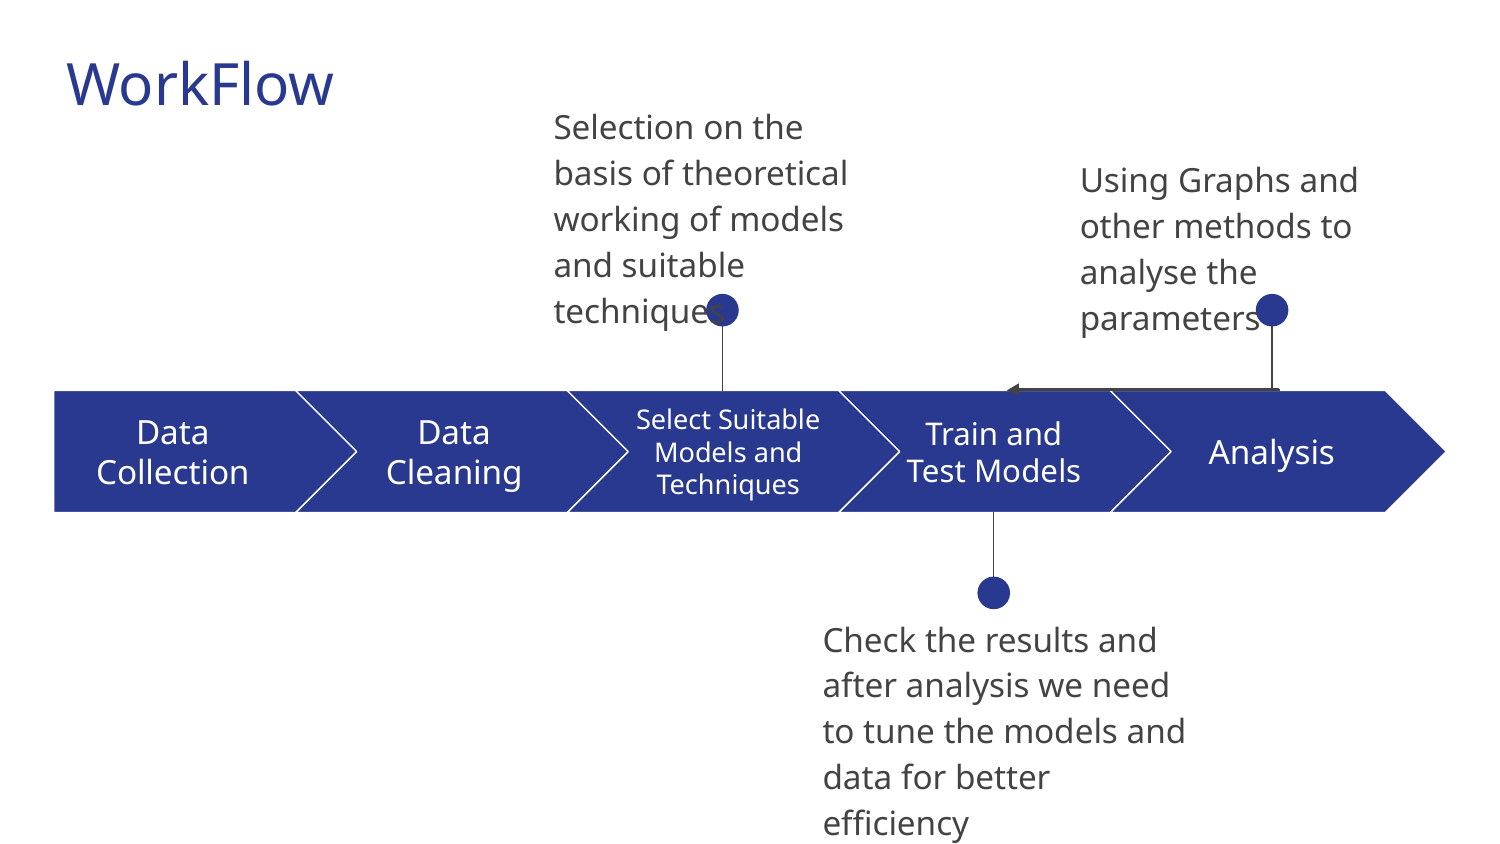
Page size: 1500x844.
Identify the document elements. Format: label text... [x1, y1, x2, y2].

text_box [567, 390, 886, 513]
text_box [977, 511, 1011, 610]
text_box [53, 390, 346, 513]
text_box [295, 390, 620, 513]
list Data Collection [53, 412, 293, 491]
text_box [1117, 390, 1447, 513]
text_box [1255, 293, 1289, 392]
text_box [1117, 399, 1164, 504]
text_box [838, 390, 1107, 513]
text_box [705, 293, 739, 392]
title WorkFlow [51, 32, 1449, 133]
list Data Cleaning [346, 412, 563, 491]
list Check the results and after analysis we need to tune the models and data for better efficiency [807, 597, 1207, 747]
list Analysis [1164, 412, 1380, 491]
list Using Graphs and other methods to analyse the parameters [1064, 138, 1447, 288]
list Select Suitable Models and Techniques [620, 412, 837, 491]
list Selection on the basis of theoretical working of models and suitable techniques [538, 133, 907, 234]
list Train and Test Models [886, 412, 1102, 491]
